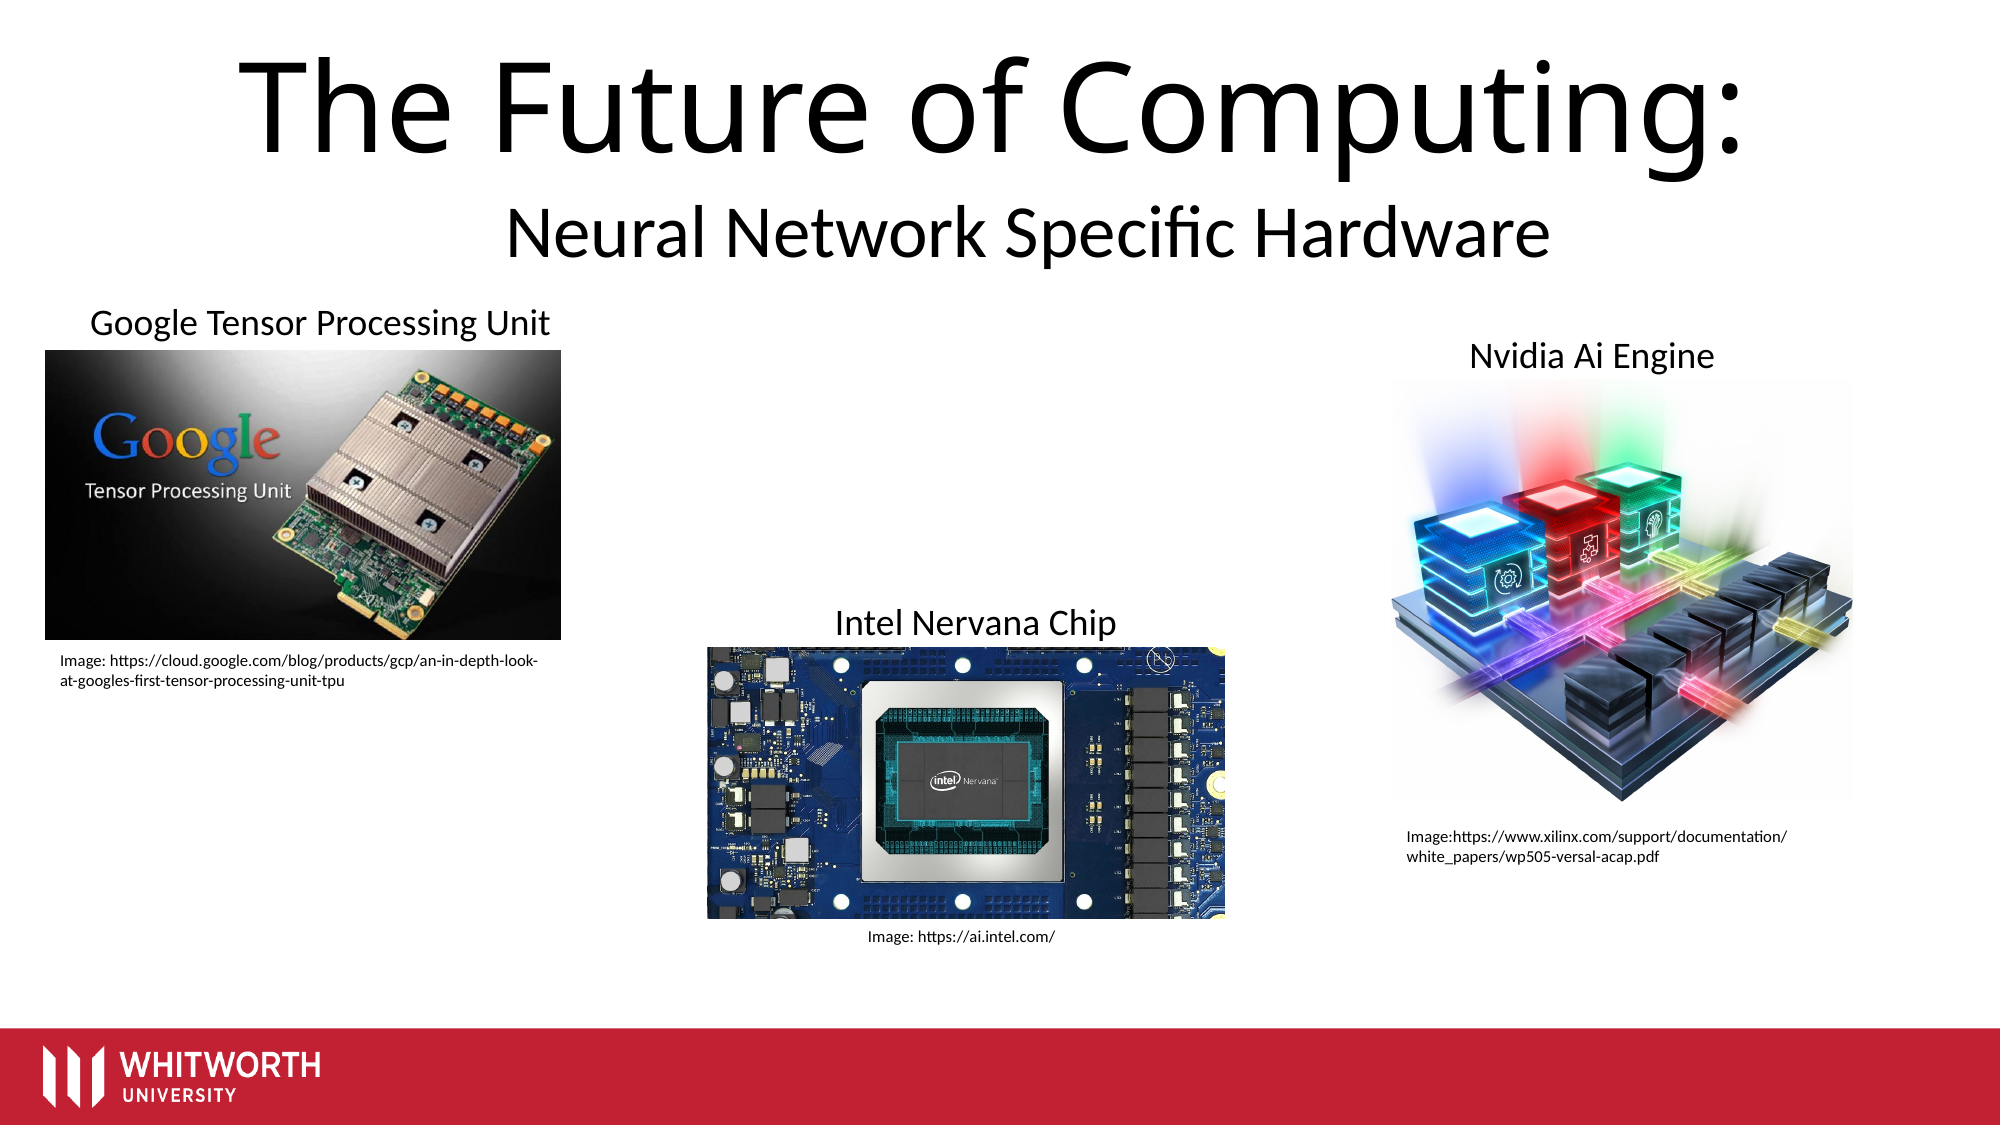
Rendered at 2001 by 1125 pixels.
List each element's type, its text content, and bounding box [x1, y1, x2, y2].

picture [43, 1045, 320, 1108]
text_box Image:https://www.xilinx.com/support/documentation/white_papers/wp505-versal-acap.pdf [1391, 818, 1870, 874]
title The Future of Computing: [9, 22, 1978, 188]
text_box Image: https://cloud.google.com/blog/products/gcp/an-in-depth-look-at-googles-first-tensor-processing-unit-tpu [45, 642, 569, 698]
picture [707, 647, 1225, 919]
picture [45, 350, 561, 640]
picture [1391, 378, 1853, 802]
text_box Intel Nervana Chip [820, 590, 1132, 647]
text_box Nvidia Ai Engine [1454, 323, 1731, 378]
text_box Image: https://ai.intel.com/ [853, 919, 1225, 954]
text_box Google Tensor Processing Unit [75, 290, 567, 350]
text_box Neural Network Specific Hardware [490, 174, 1694, 280]
